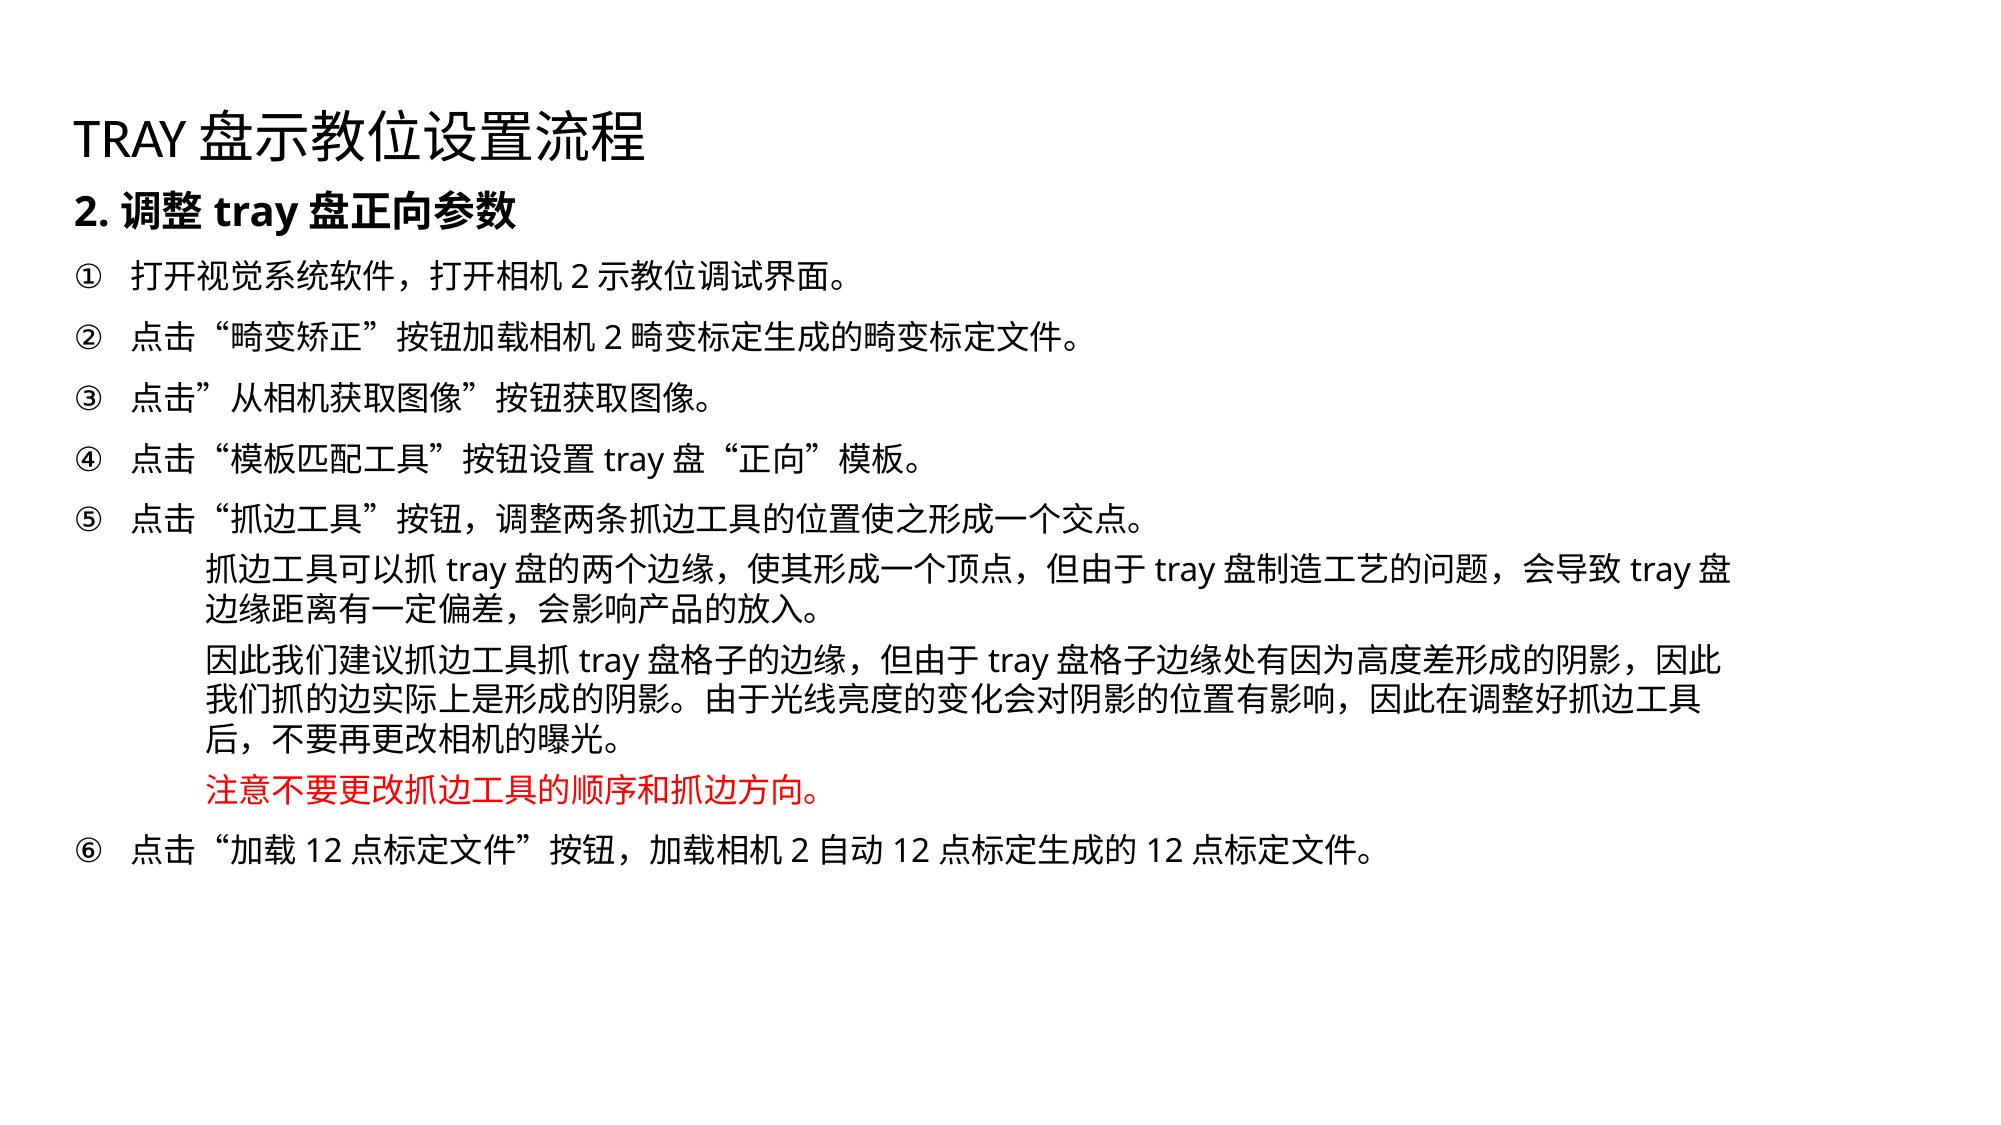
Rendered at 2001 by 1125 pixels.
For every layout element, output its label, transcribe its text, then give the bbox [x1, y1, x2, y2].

title TRAY盘示教位设置流程 [59, 59, 768, 178]
list 2.调整tray盘正向参数 打开视觉系统软件，打开相机2示教位调试界面。 点击“畸变矫正”按钮加载相机2畸变标定生成的畸变标定文件。 点击”从相机获取图像”按钮获取图像。 点击“模板匹配工具”按钮设置tray盘“正向”模板。 点击“抓边工具”按钮，调整两条抓边工具的位置使之形成一个交点。 抓边工具可以抓tray盘的两个边缘，使其形成一个顶点，但由于tray盘制造工艺的问题，会导致tray盘边缘距离有一定偏差，会影响产品的放入。 因此我们建议抓边工具抓tray盘格子的边缘，但由于tray盘格子边缘处有因为高度差形成的阴影，因此我们抓的边实际上是形成的阴影。由于光线亮度的变化会对阴影的位置有影响，因此在调整好抓边工具后，不要再更改相机的曝光。 注意不要更改抓边工具的顺序和抓边方向。 点击“加载12点标定文件”按钮，加载相机2自动12点标定生成的12点标定文件。 [59, 177, 1750, 972]
